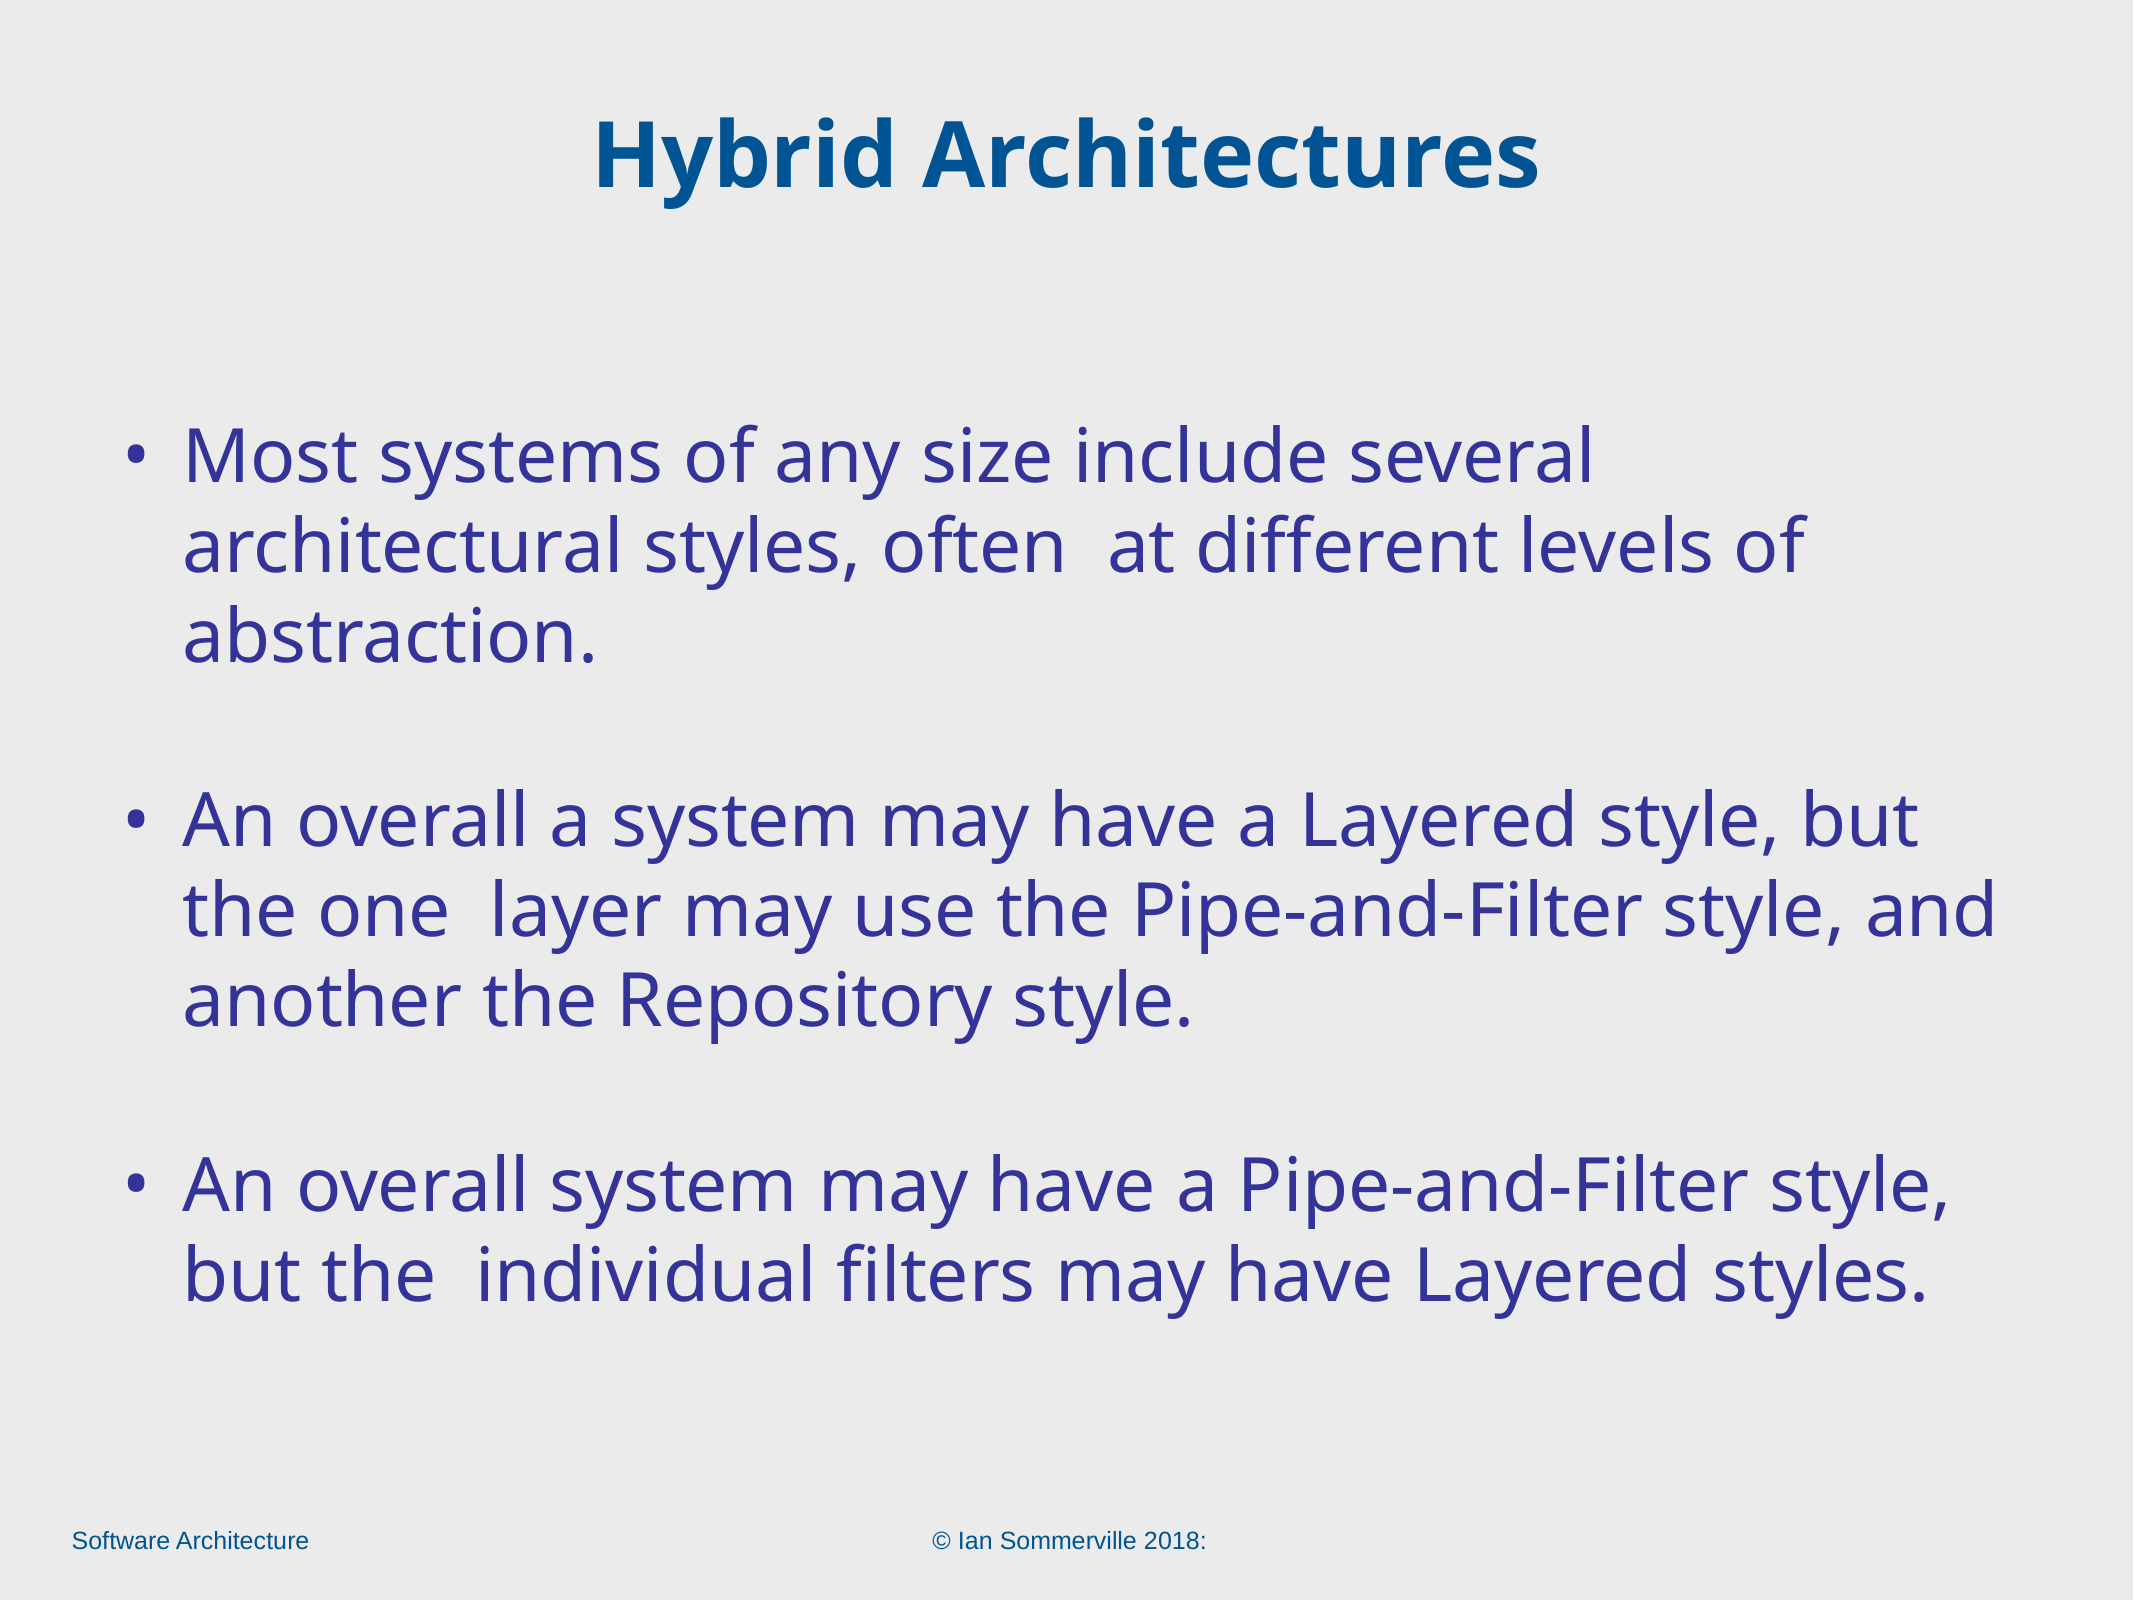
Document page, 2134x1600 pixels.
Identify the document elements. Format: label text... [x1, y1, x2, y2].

text_box Most systems of any size include several architectural styles, often at different levels of abstraction. An overall a system may have a Layered style, but the one layer may use the Pipe-and-Filter style, and another the Repository style. An overall system may have a Pipe-and-Filter style, but the individual filters may have Layered styles. [120, 405, 2011, 1317]
title Hybrid Architectures [560, 93, 1571, 364]
